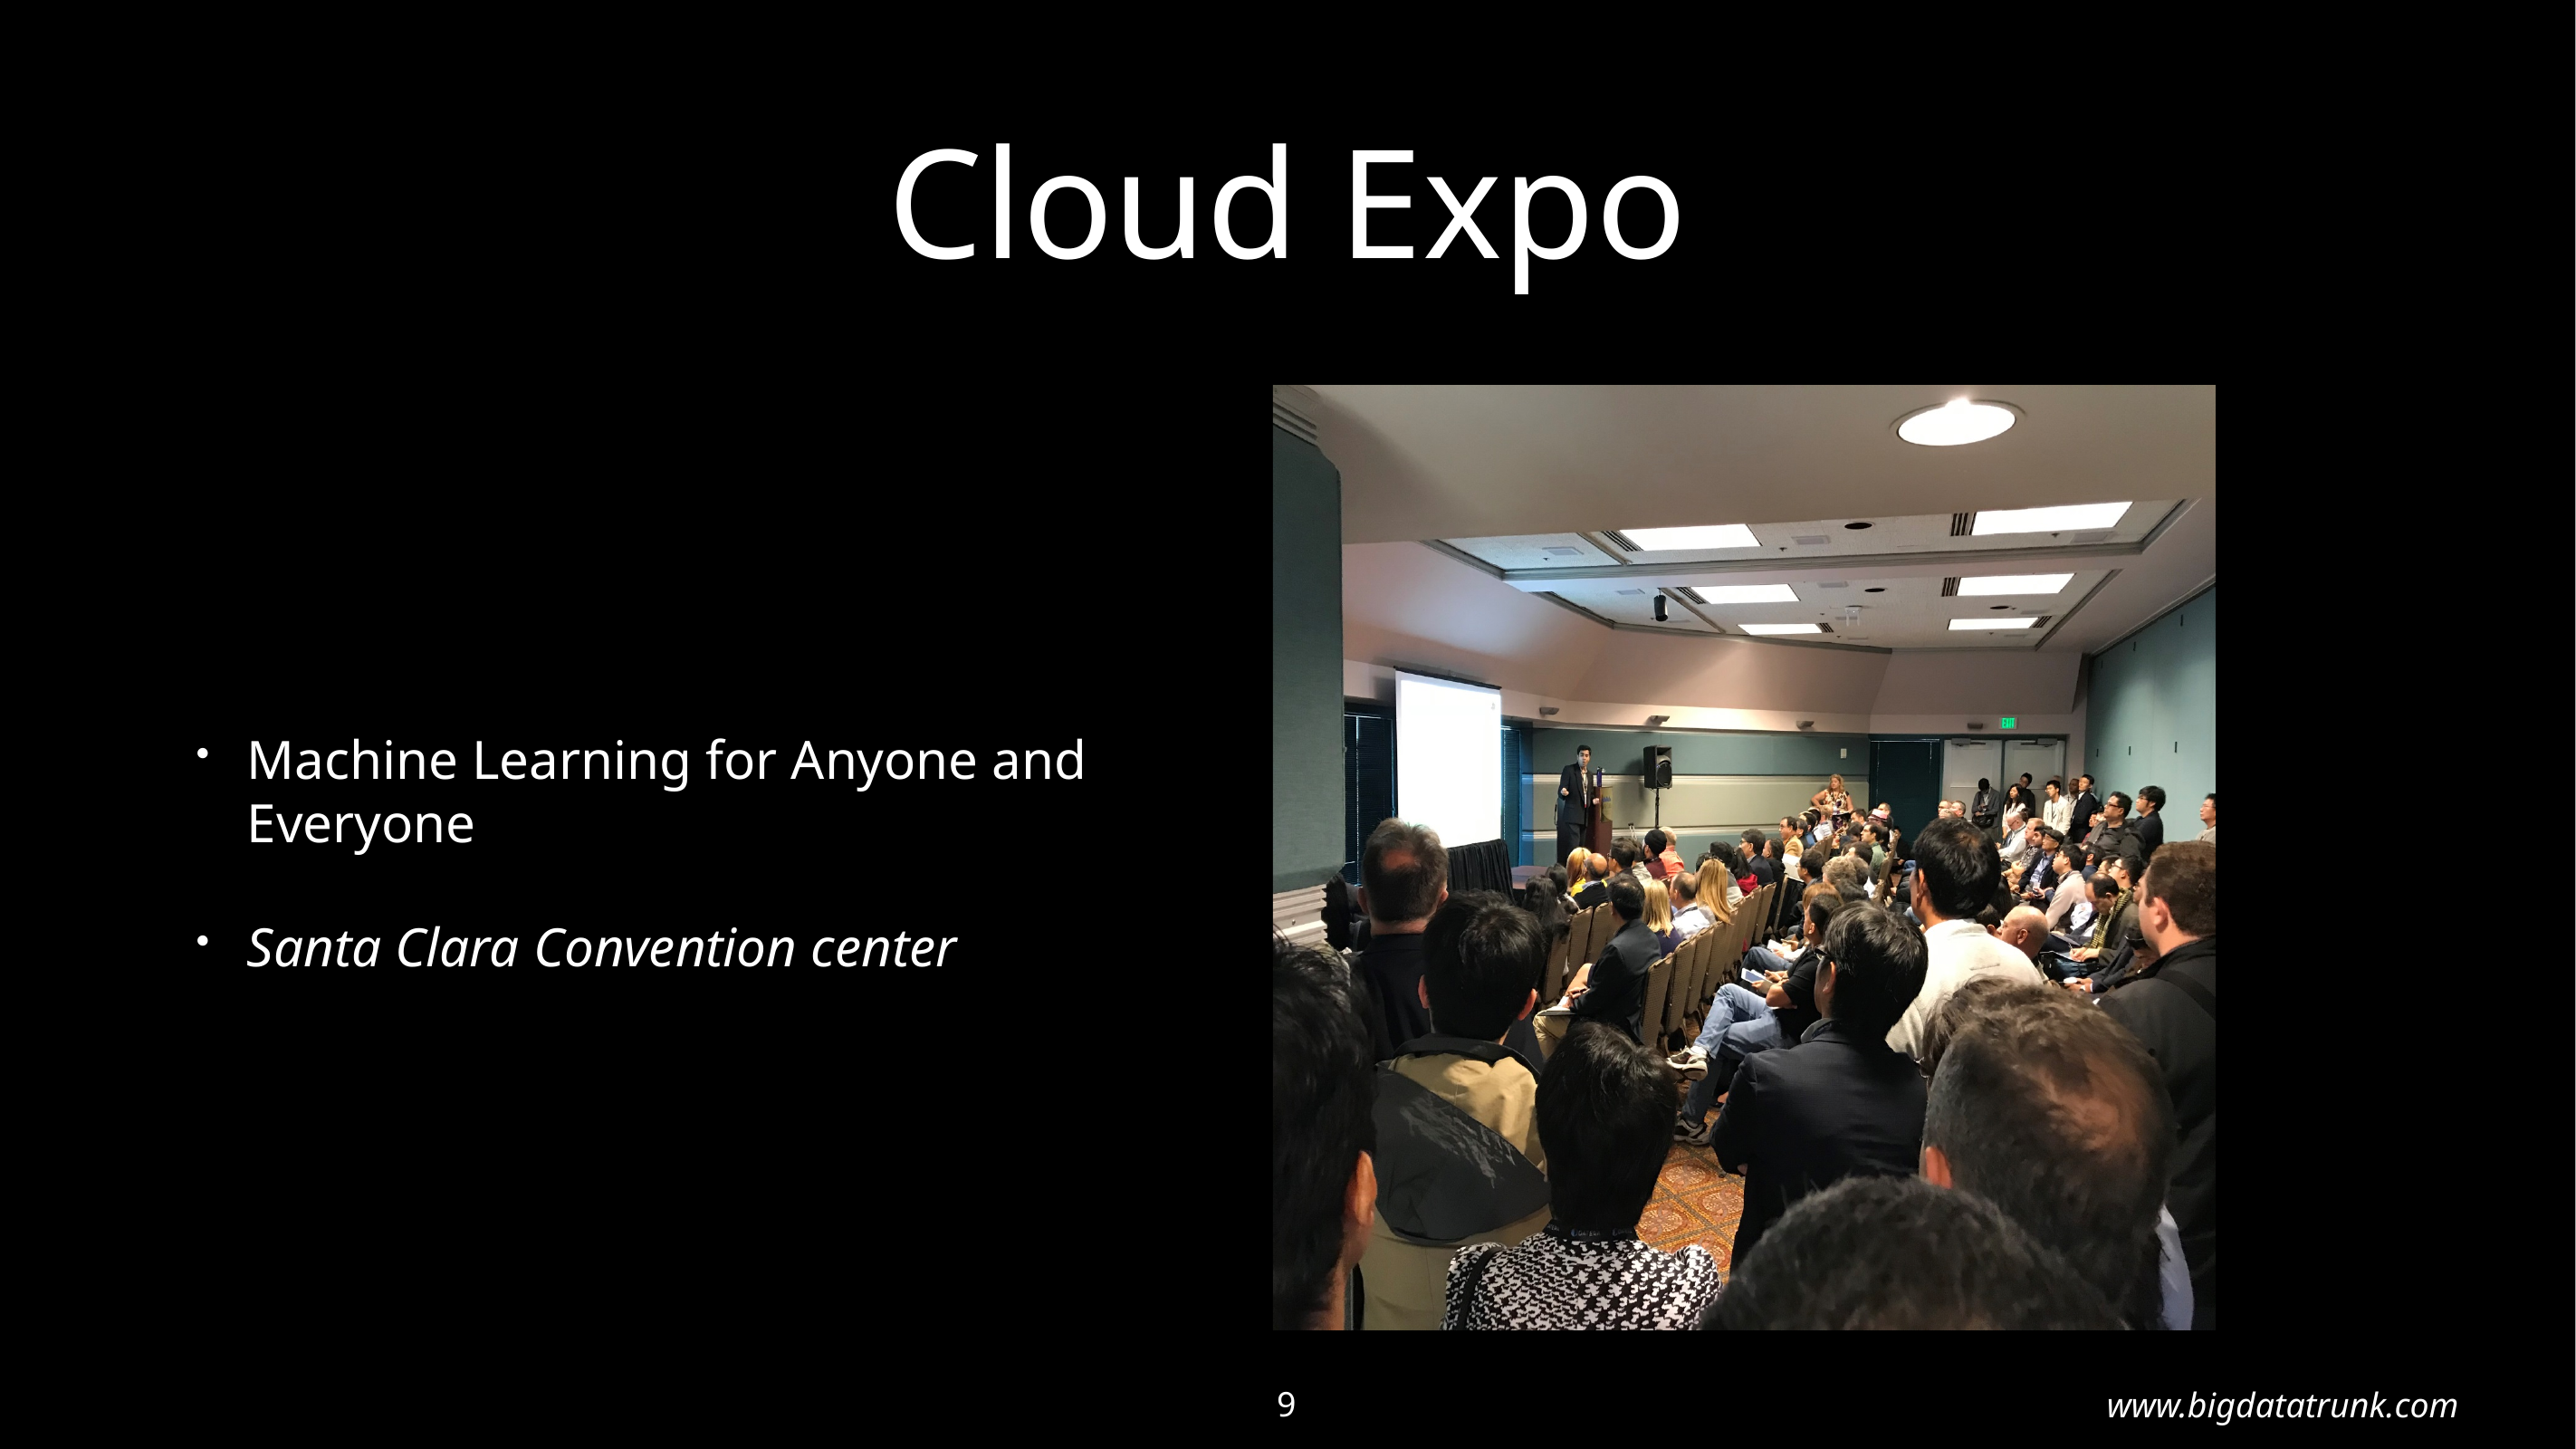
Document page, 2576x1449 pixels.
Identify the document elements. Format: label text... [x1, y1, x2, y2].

title Cloud Expo [187, 37, 2388, 360]
slide_number 9 [1257, 1375, 1316, 1433]
picture [1272, 384, 2217, 1331]
list Machine Learning for Anyone and Everyone Santa Clara Convention center [187, 384, 1246, 1319]
